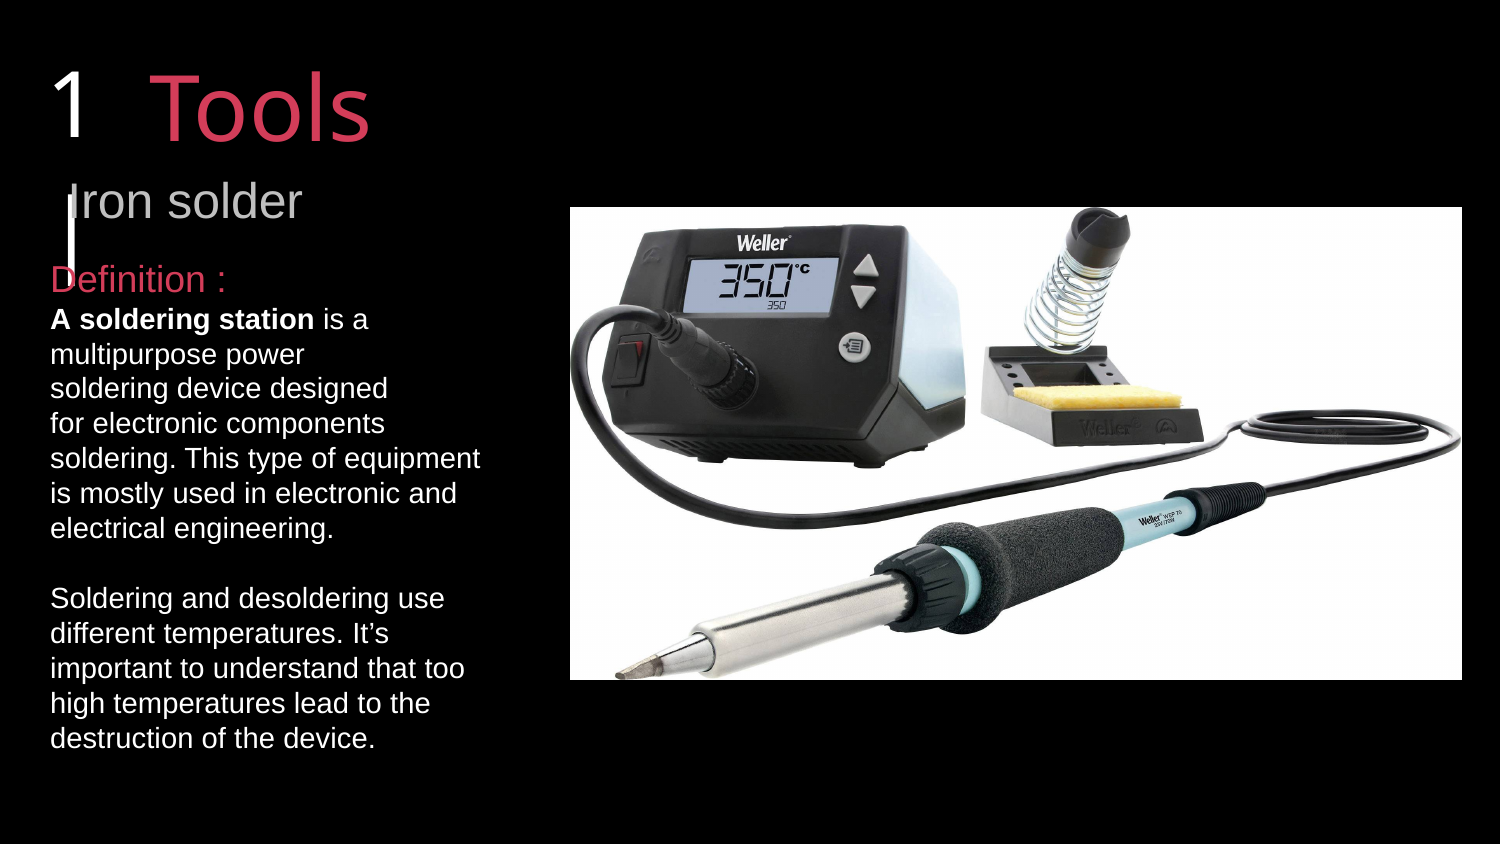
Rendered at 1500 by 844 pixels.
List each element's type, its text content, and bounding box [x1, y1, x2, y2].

text_box Definition : A soldering station is a multipurpose power soldering device designed for electronic components soldering. This type of equipment is mostly used in electronic and electrical engineering. Soldering and desoldering use different temperatures. It’s important to understand that too high temperatures lead to the destruction of the device. [35, 247, 505, 798]
picture [570, 207, 1462, 680]
list 1| [12, 14, 144, 147]
text_box Iron solder [52, 150, 554, 248]
list Tools [115, 18, 996, 166]
